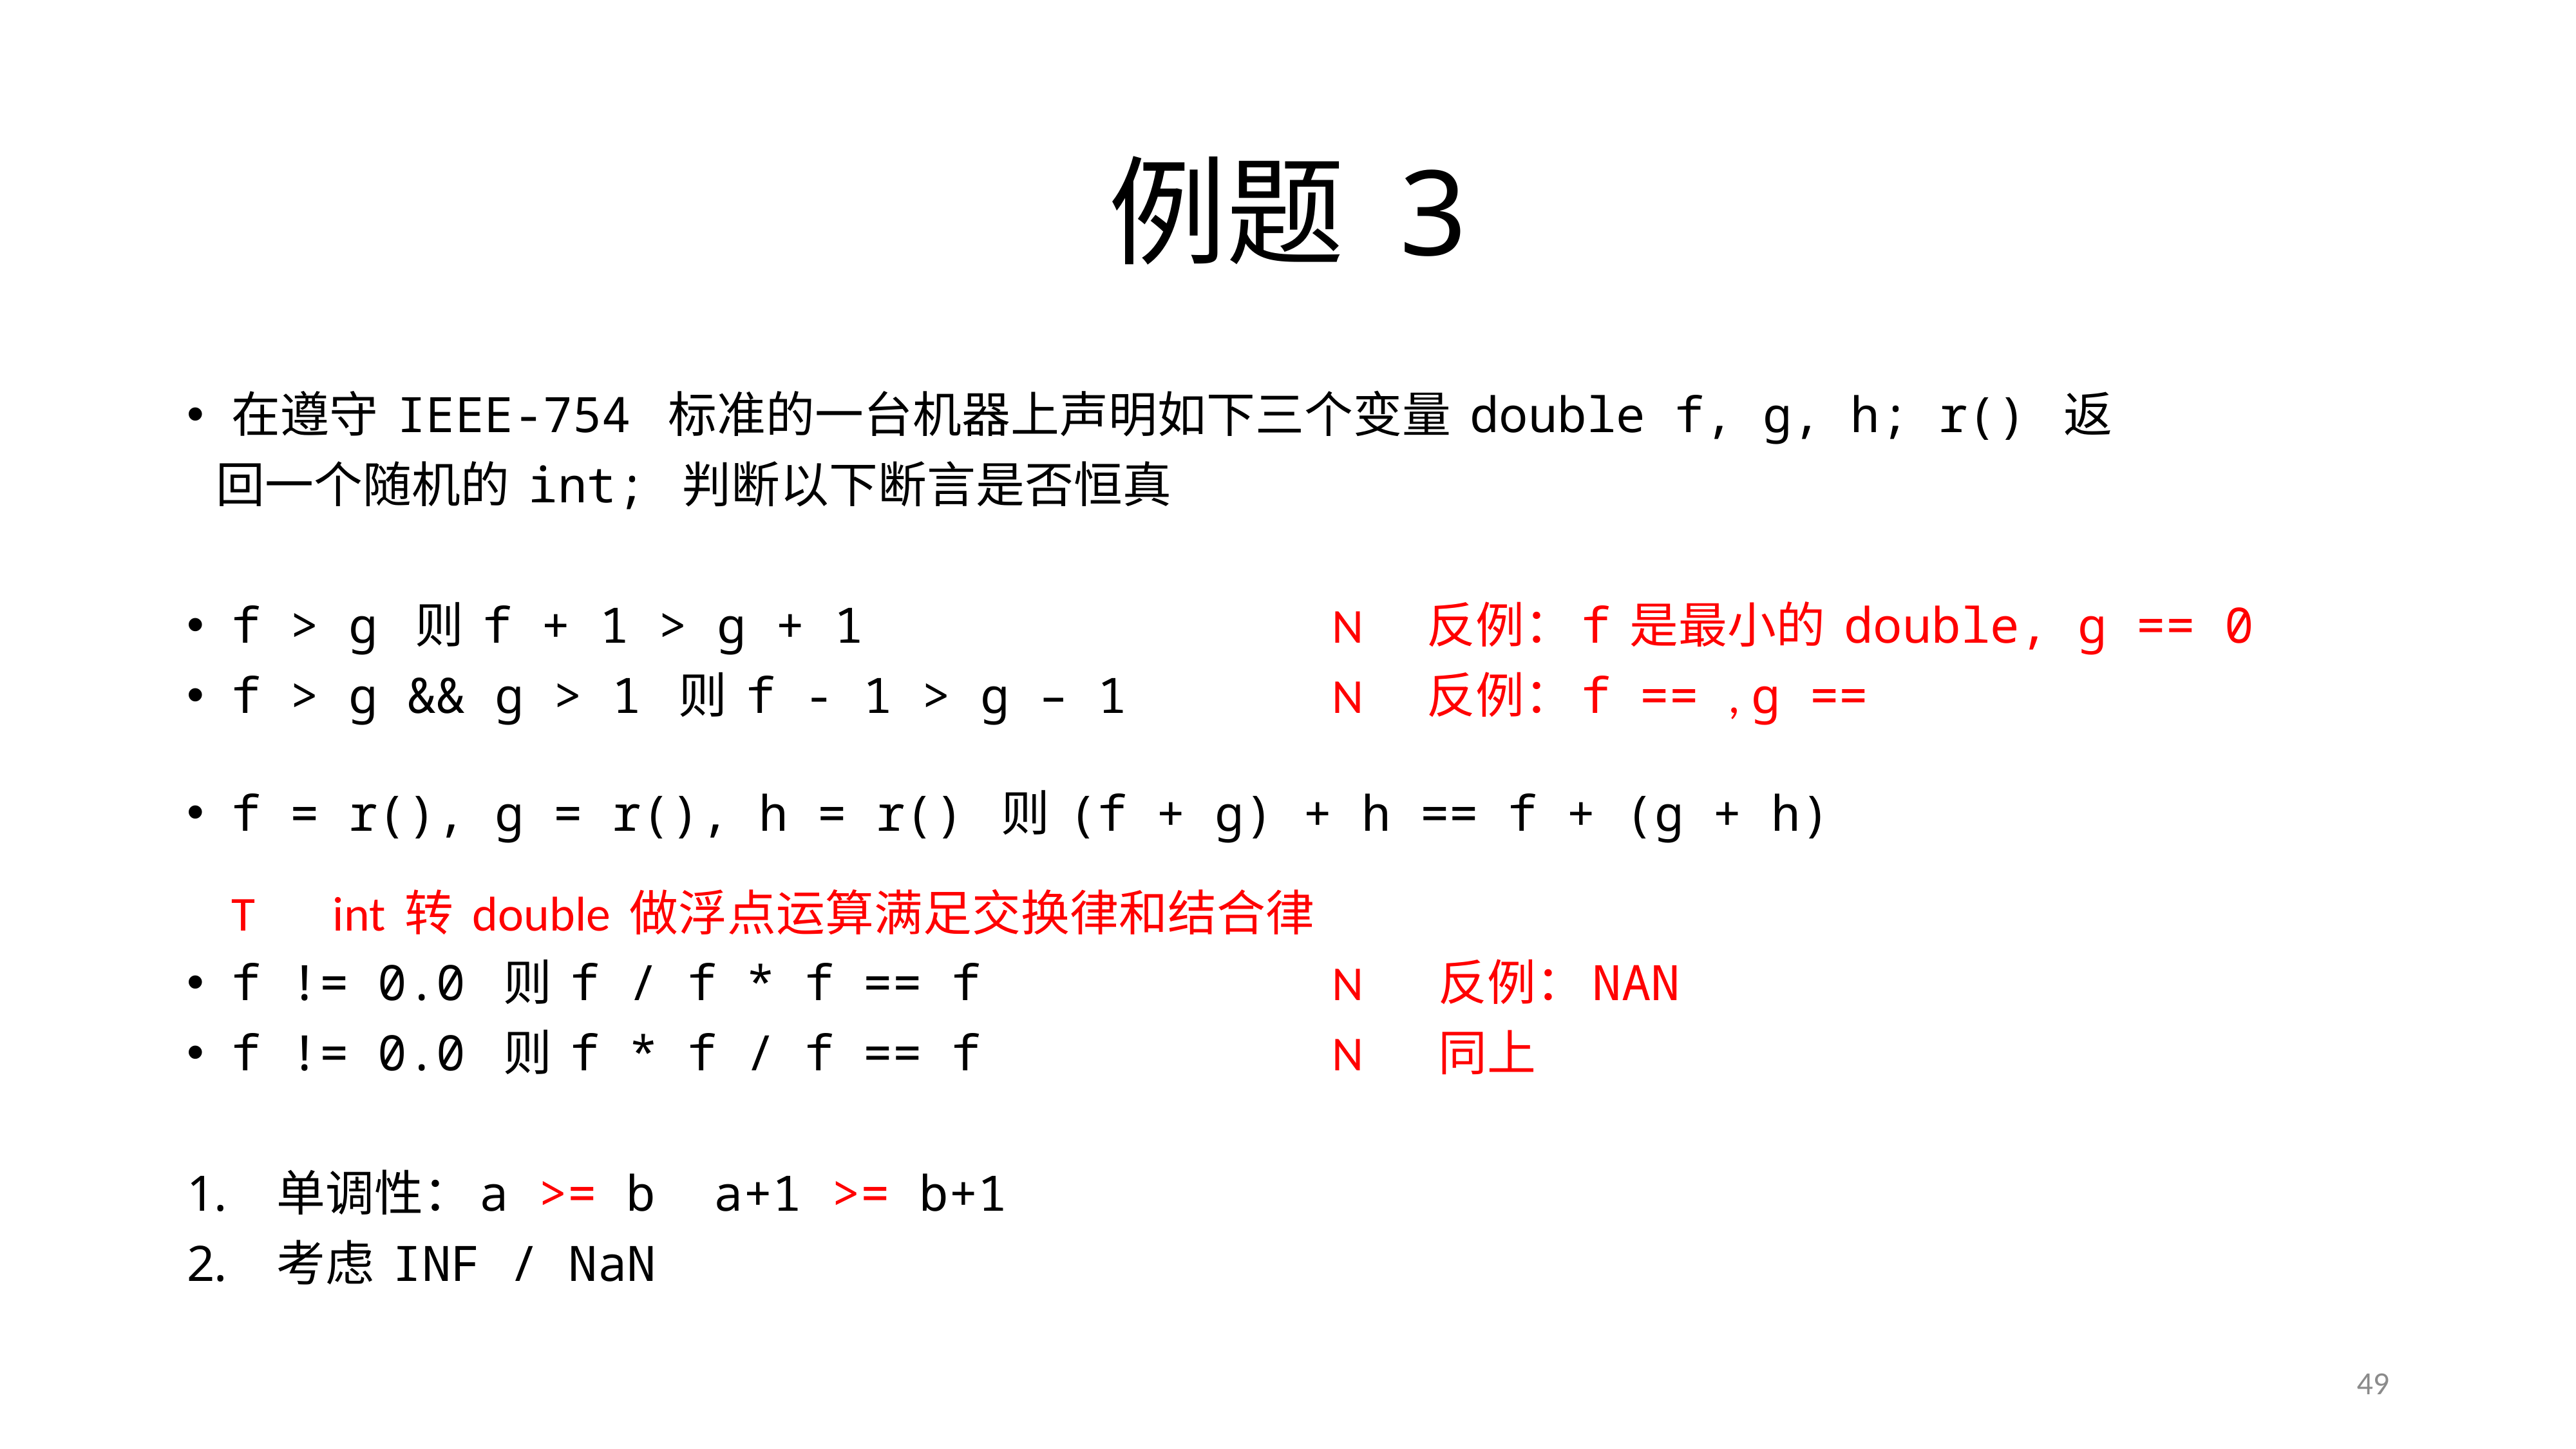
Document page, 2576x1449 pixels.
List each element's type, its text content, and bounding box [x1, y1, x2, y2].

slide_number 49 [1819, 1343, 2399, 1421]
title 例题 3 [177, 77, 2399, 357]
